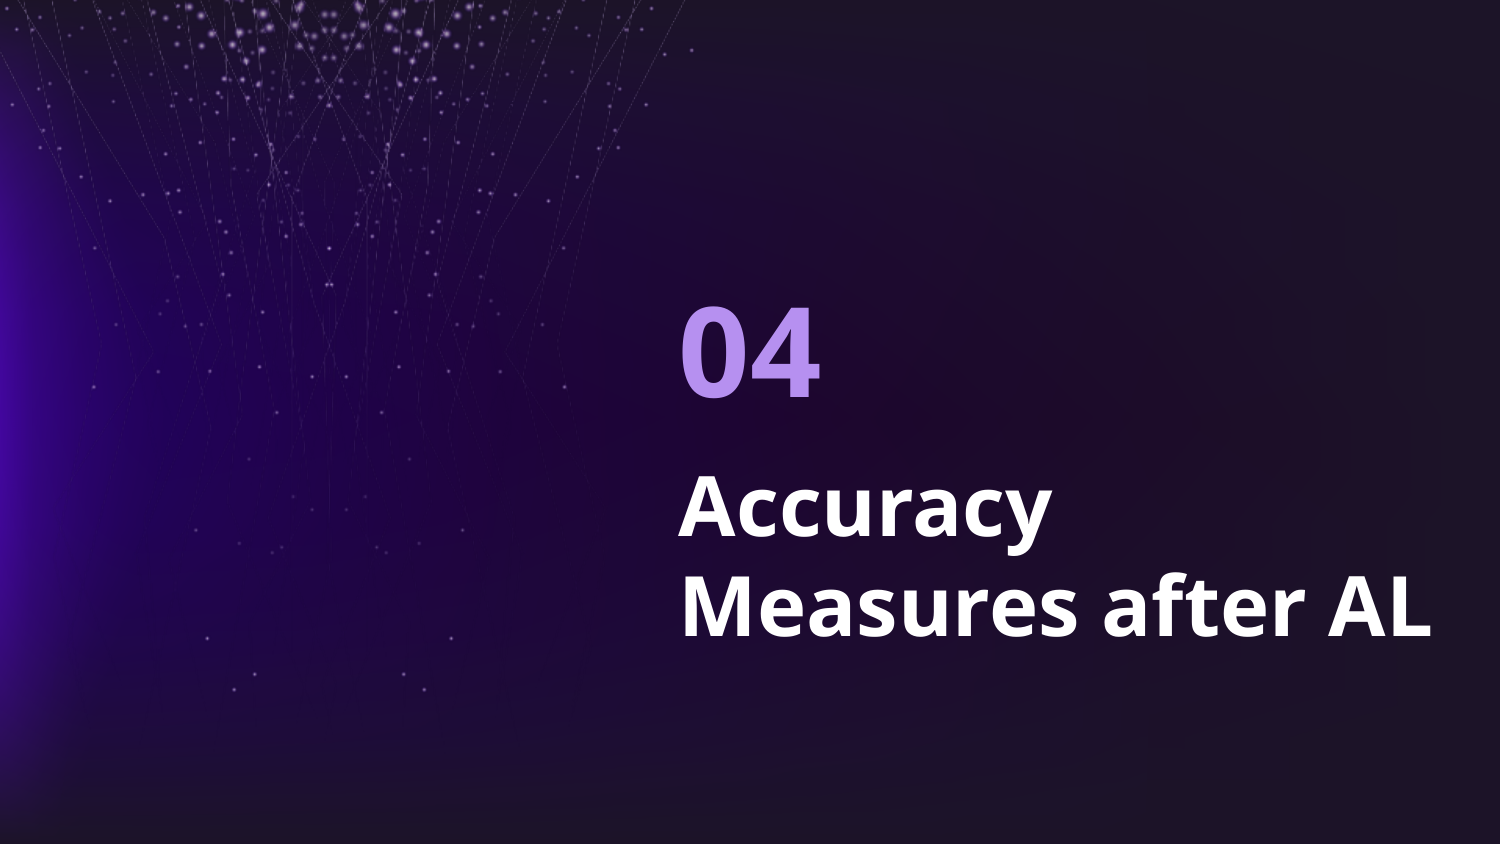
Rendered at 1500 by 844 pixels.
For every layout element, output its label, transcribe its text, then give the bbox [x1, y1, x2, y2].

title 04 [663, 256, 989, 438]
title Accuracy Measures after AL [663, 437, 1469, 576]
picture [0, 0, 706, 766]
